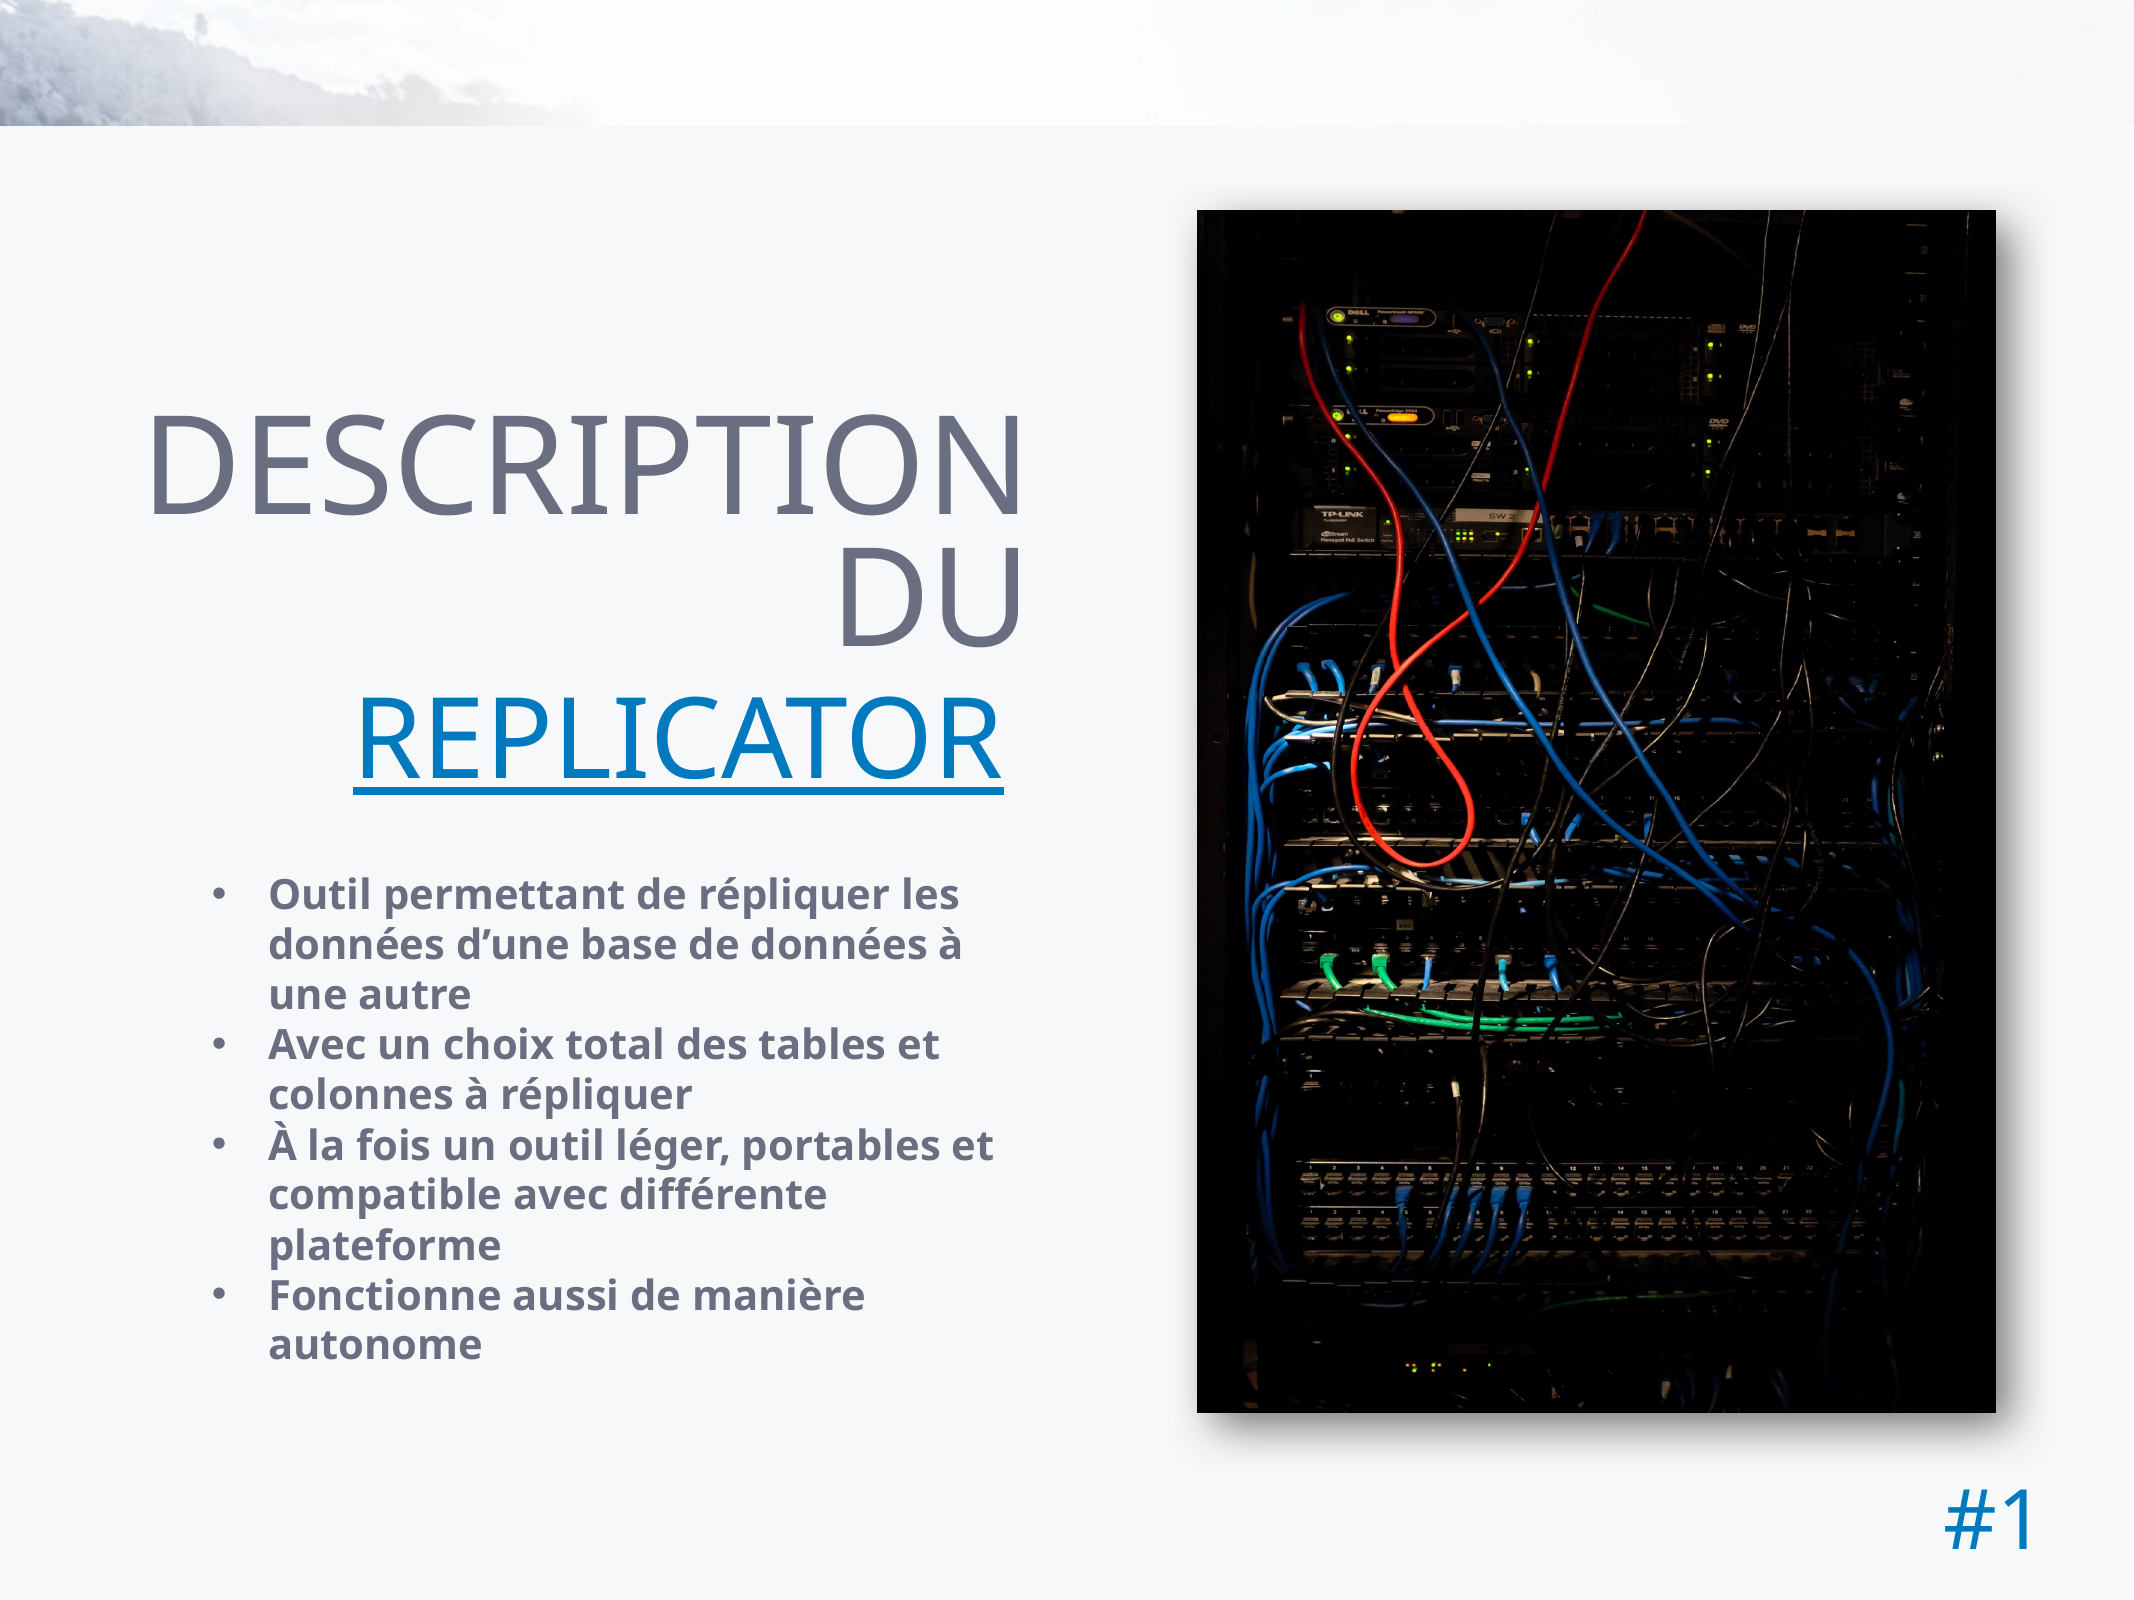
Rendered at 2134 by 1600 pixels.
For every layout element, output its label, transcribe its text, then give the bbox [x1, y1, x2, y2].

picture [1093, 210, 1996, 1417]
text_box Description du [30, 400, 1040, 681]
text_box [0, 126, 2132, 1600]
picture [0, 0, 2134, 126]
text_box Replicator [178, 683, 1012, 809]
text_box Outil permettant de répliquer les données d’une base de données à une autre Avec un choix total des tables et colonnes à répliquer À la fois un outil léger, portables et compatible avec différente plateforme Fonctionne aussi de manière autonome [203, 859, 1053, 1437]
text_box #1 [1935, 1477, 2054, 1574]
